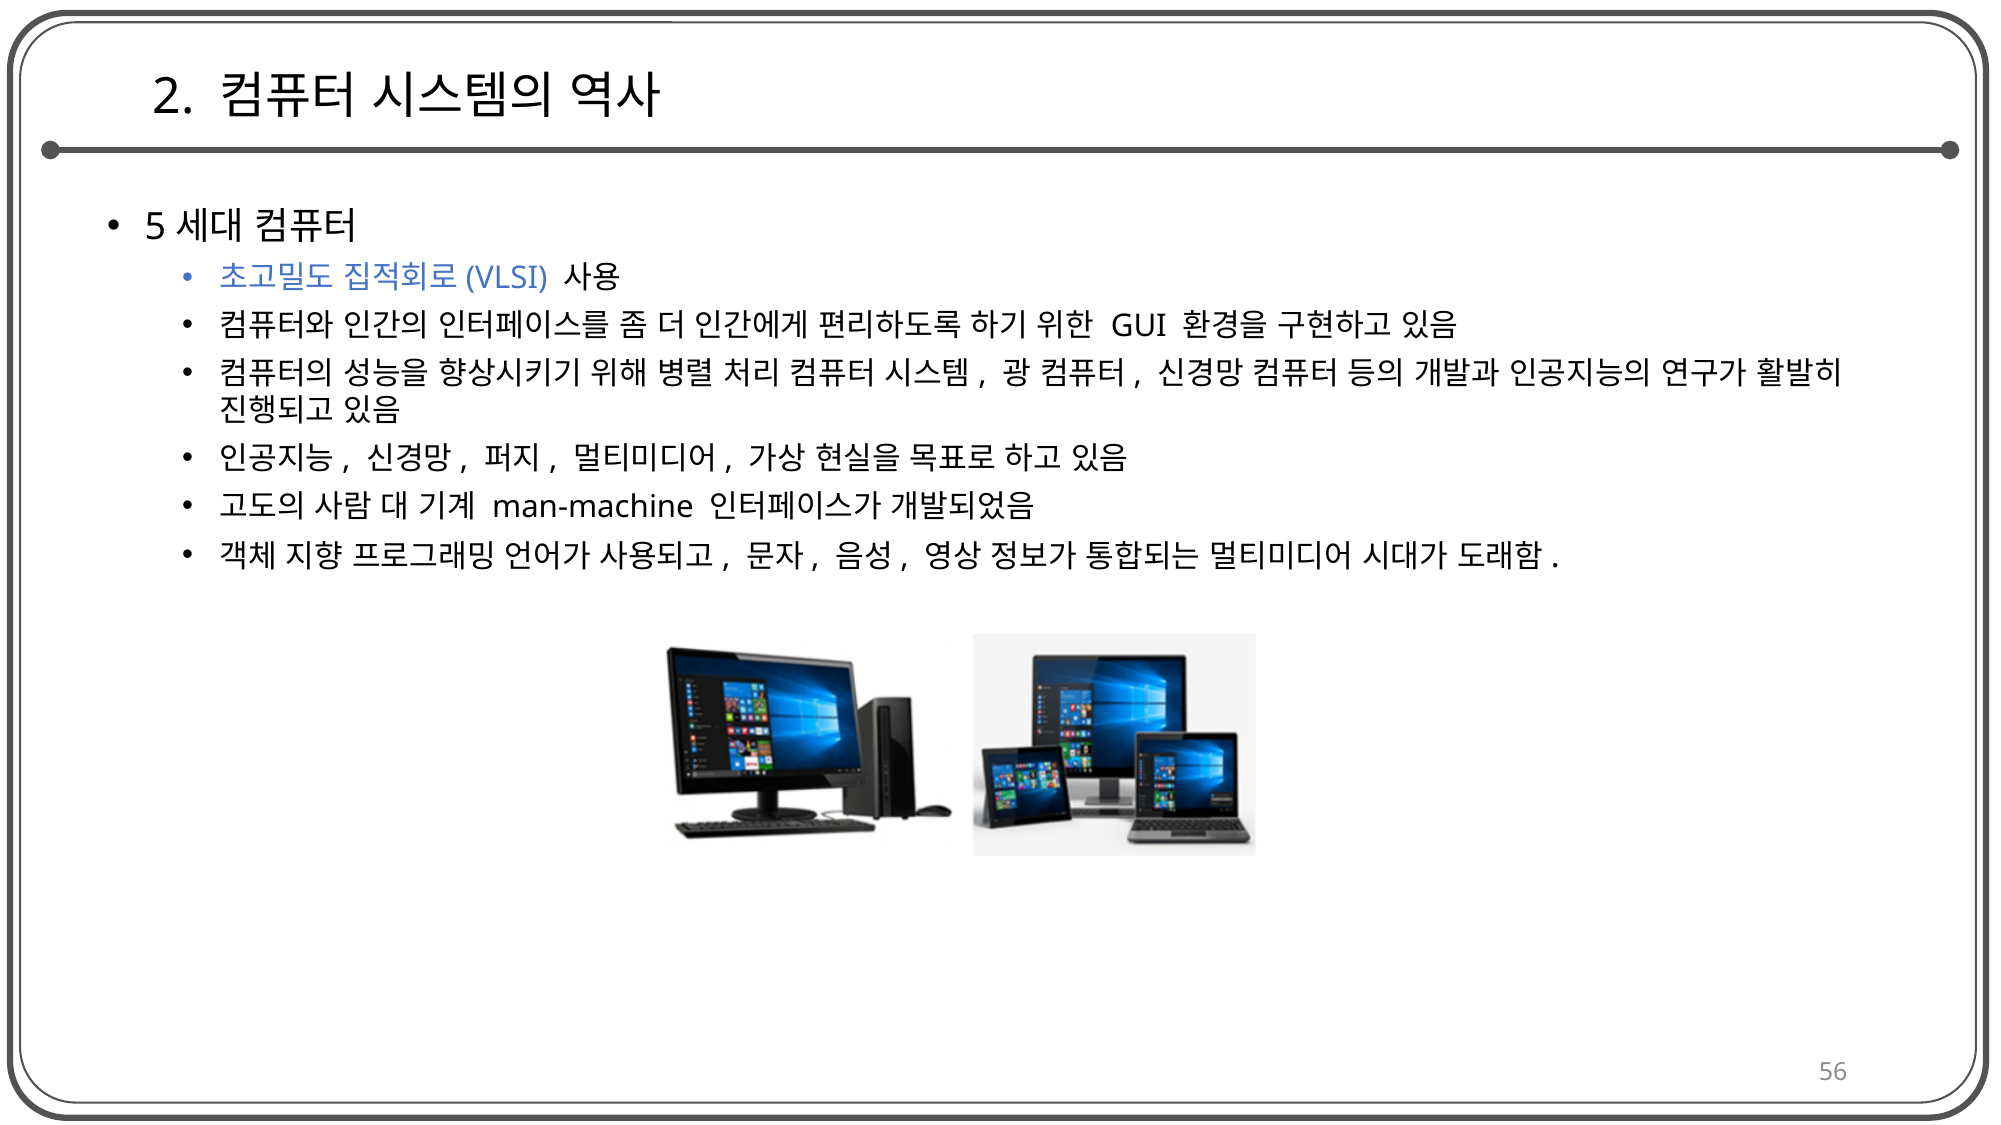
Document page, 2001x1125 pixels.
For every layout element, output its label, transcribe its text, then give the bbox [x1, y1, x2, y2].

title 2. 컴퓨터 시스템의 역사 [137, 45, 1863, 150]
list 5세대 컴퓨터 초고밀도 집적회로(VLSI) 사용 컴퓨터와 인간의 인터페이스를 좀 더 인간에게 편리하도록 하기 위한 GUI 환경을 구현하고 있음 컴퓨터의 성능을 향상시키기 위해 병렬 처리 컴퓨터 시스템, 광 컴퓨터, 신경망 컴퓨터 등의 개발과 인공지능의 연구가 활발히 진행되고 있음 인공지능, 신경망, 퍼지, 멀티미디어, 가상 현실을 목표로 하고 있음 고도의 사람 대 기계 man-machine 인터페이스가 개발되었음 객체 지향 프로그래밍 언어가 사용되고, 문자, 음성, 영상 정보가 통합되는 멀티미디어 시대가 도래함. [92, 194, 1910, 1047]
slide_number 56 [1412, 1042, 1863, 1103]
picture [653, 634, 1263, 867]
